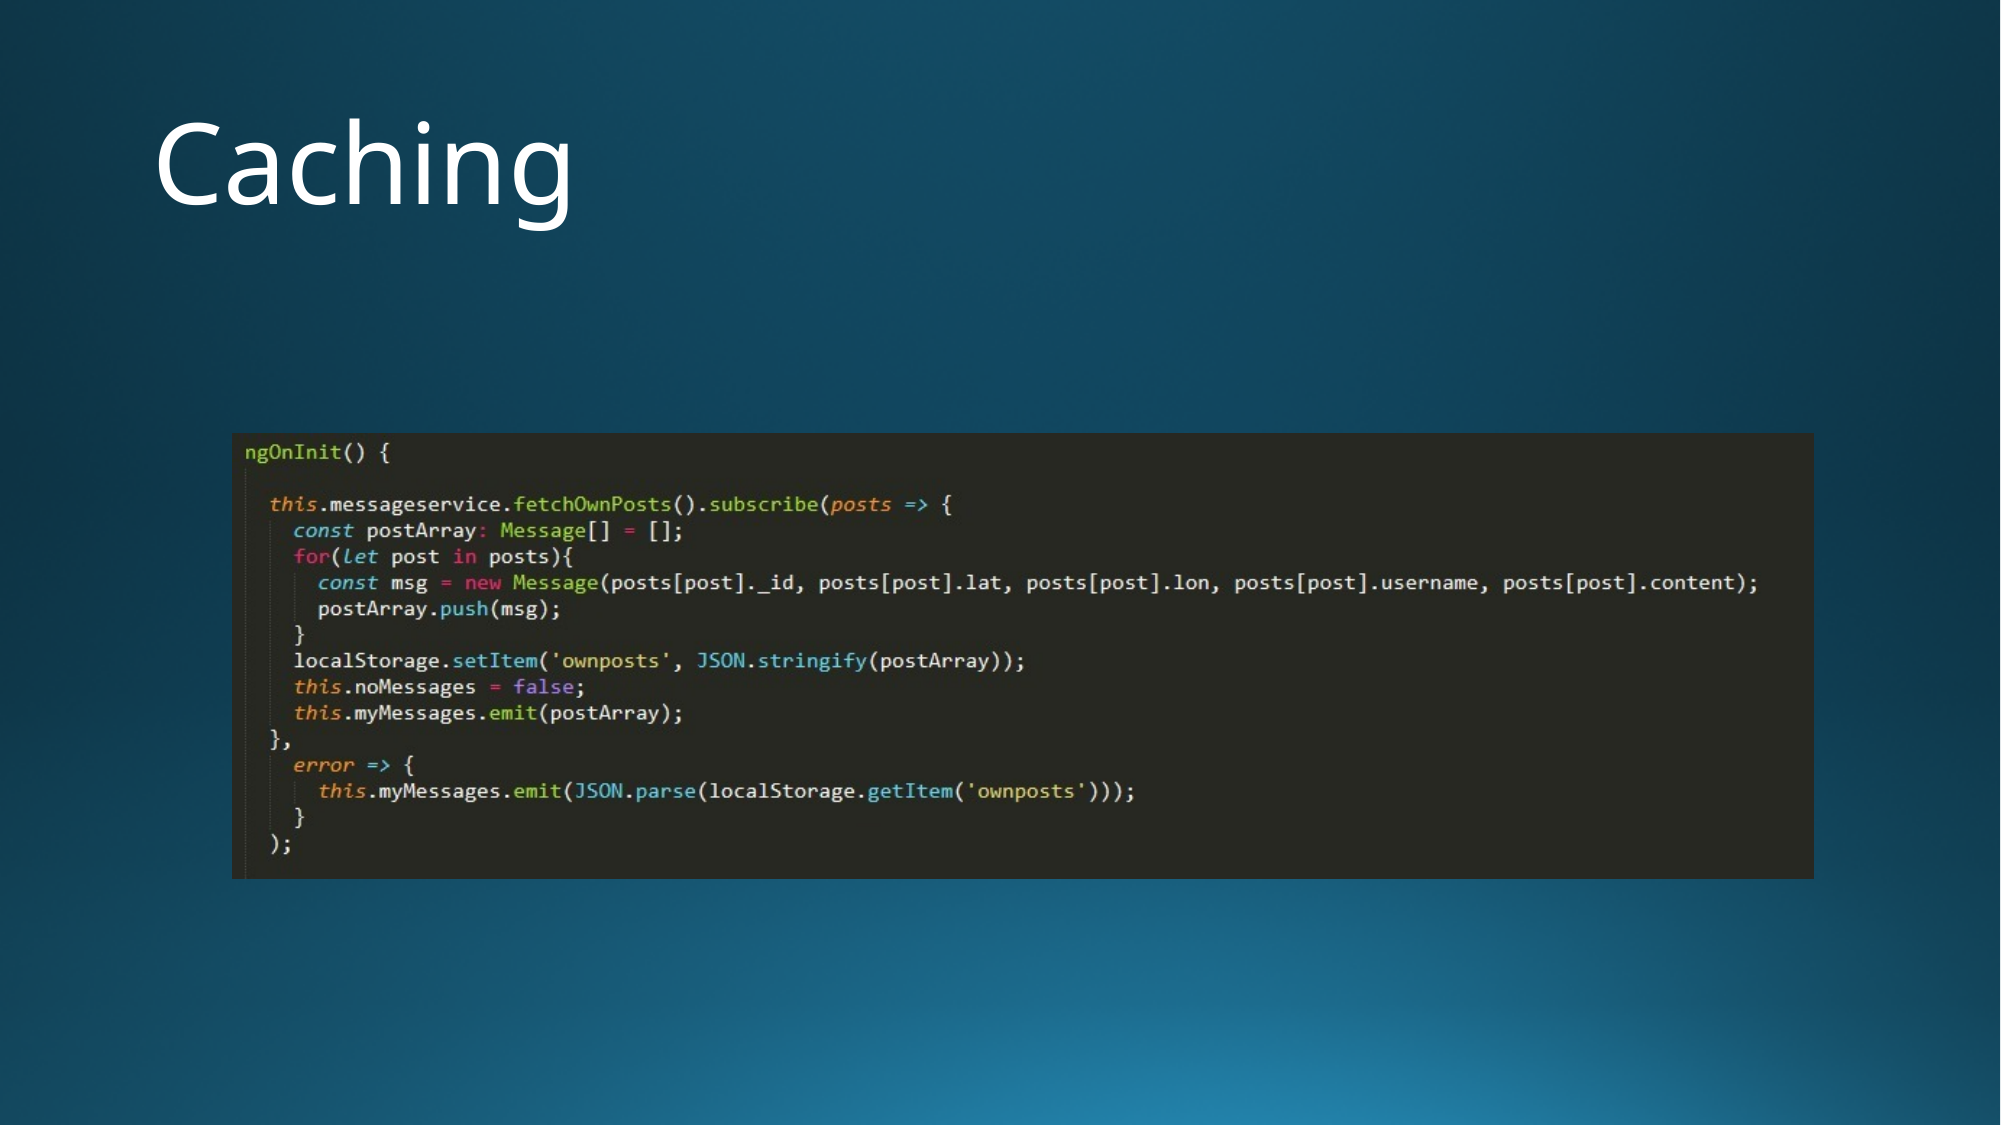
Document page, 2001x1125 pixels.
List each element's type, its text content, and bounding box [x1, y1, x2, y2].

title Caching [137, 59, 1863, 278]
picture [0, 0, 2001, 1125]
